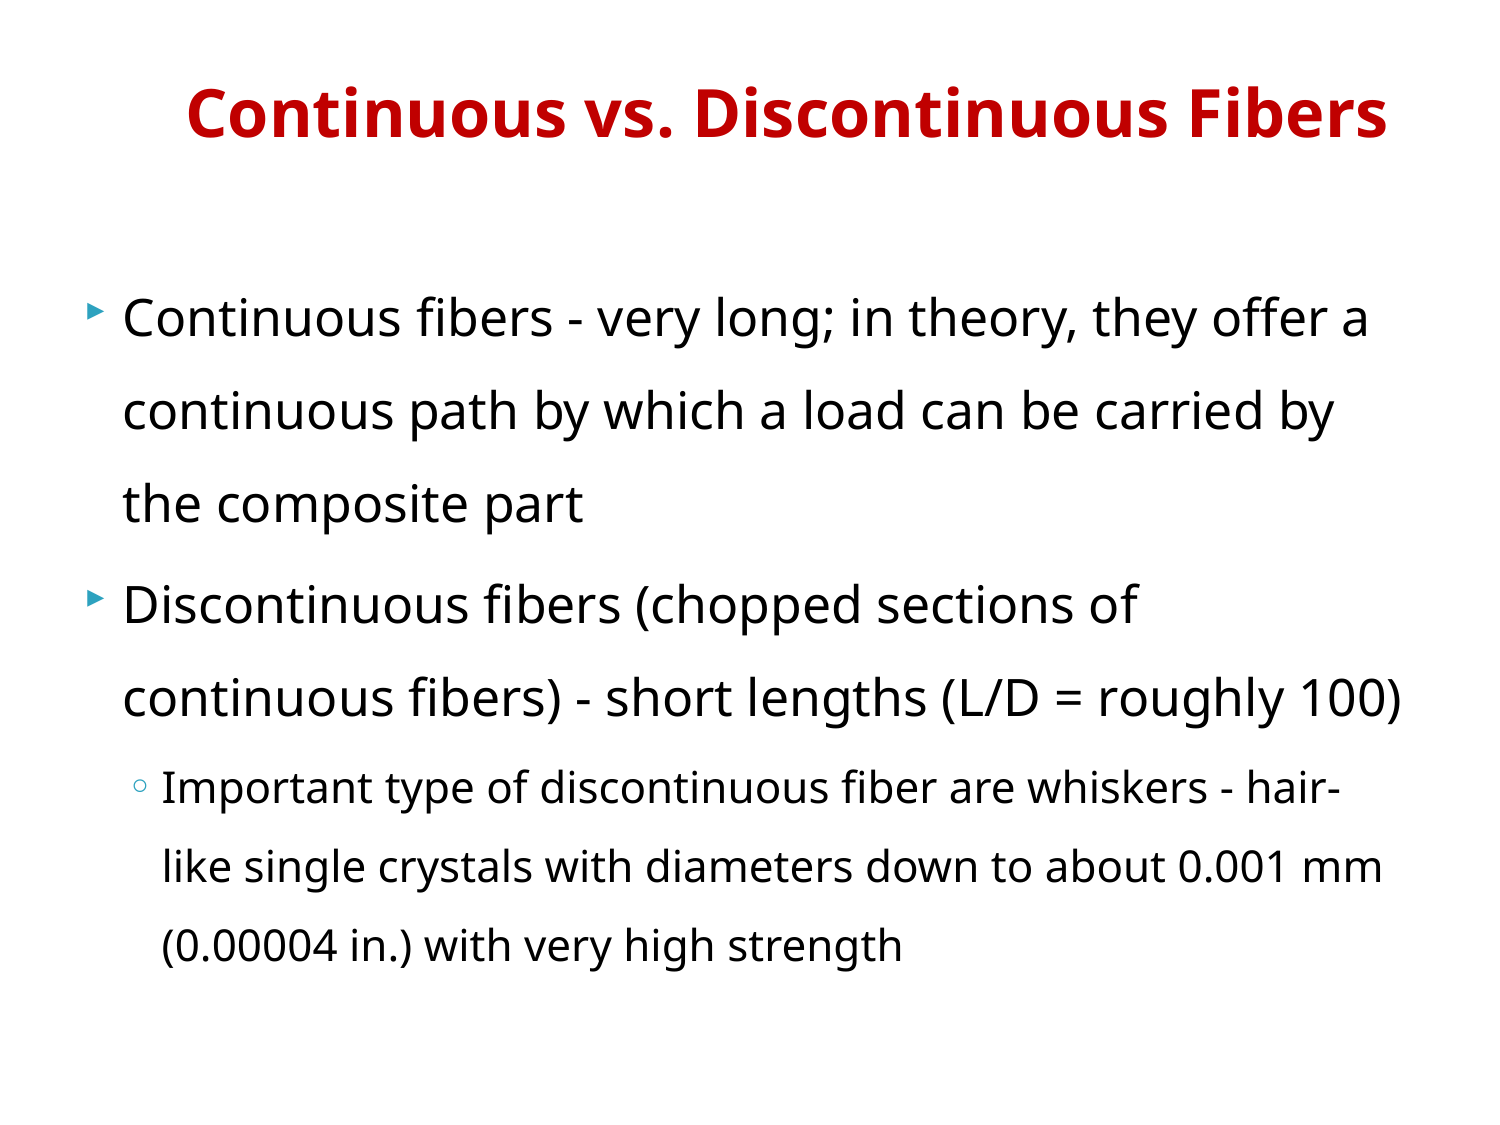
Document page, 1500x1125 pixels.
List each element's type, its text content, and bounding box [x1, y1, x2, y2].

title Continuous vs. Discontinuous Fibers [150, 45, 1425, 176]
list Continuous fibers - very long; in theory, they offer a continuous path by which a load can be carried by the composite part Discontinuous fibers (chopped sections of continuous fibers) - short lengths (L/D = roughly 100) Important type of discontinuous fiber are whiskers ‑ hair-like single crystals with diameters down to about 0.001 mm (0.00004 in.) with very high strength [53, 246, 1428, 997]
